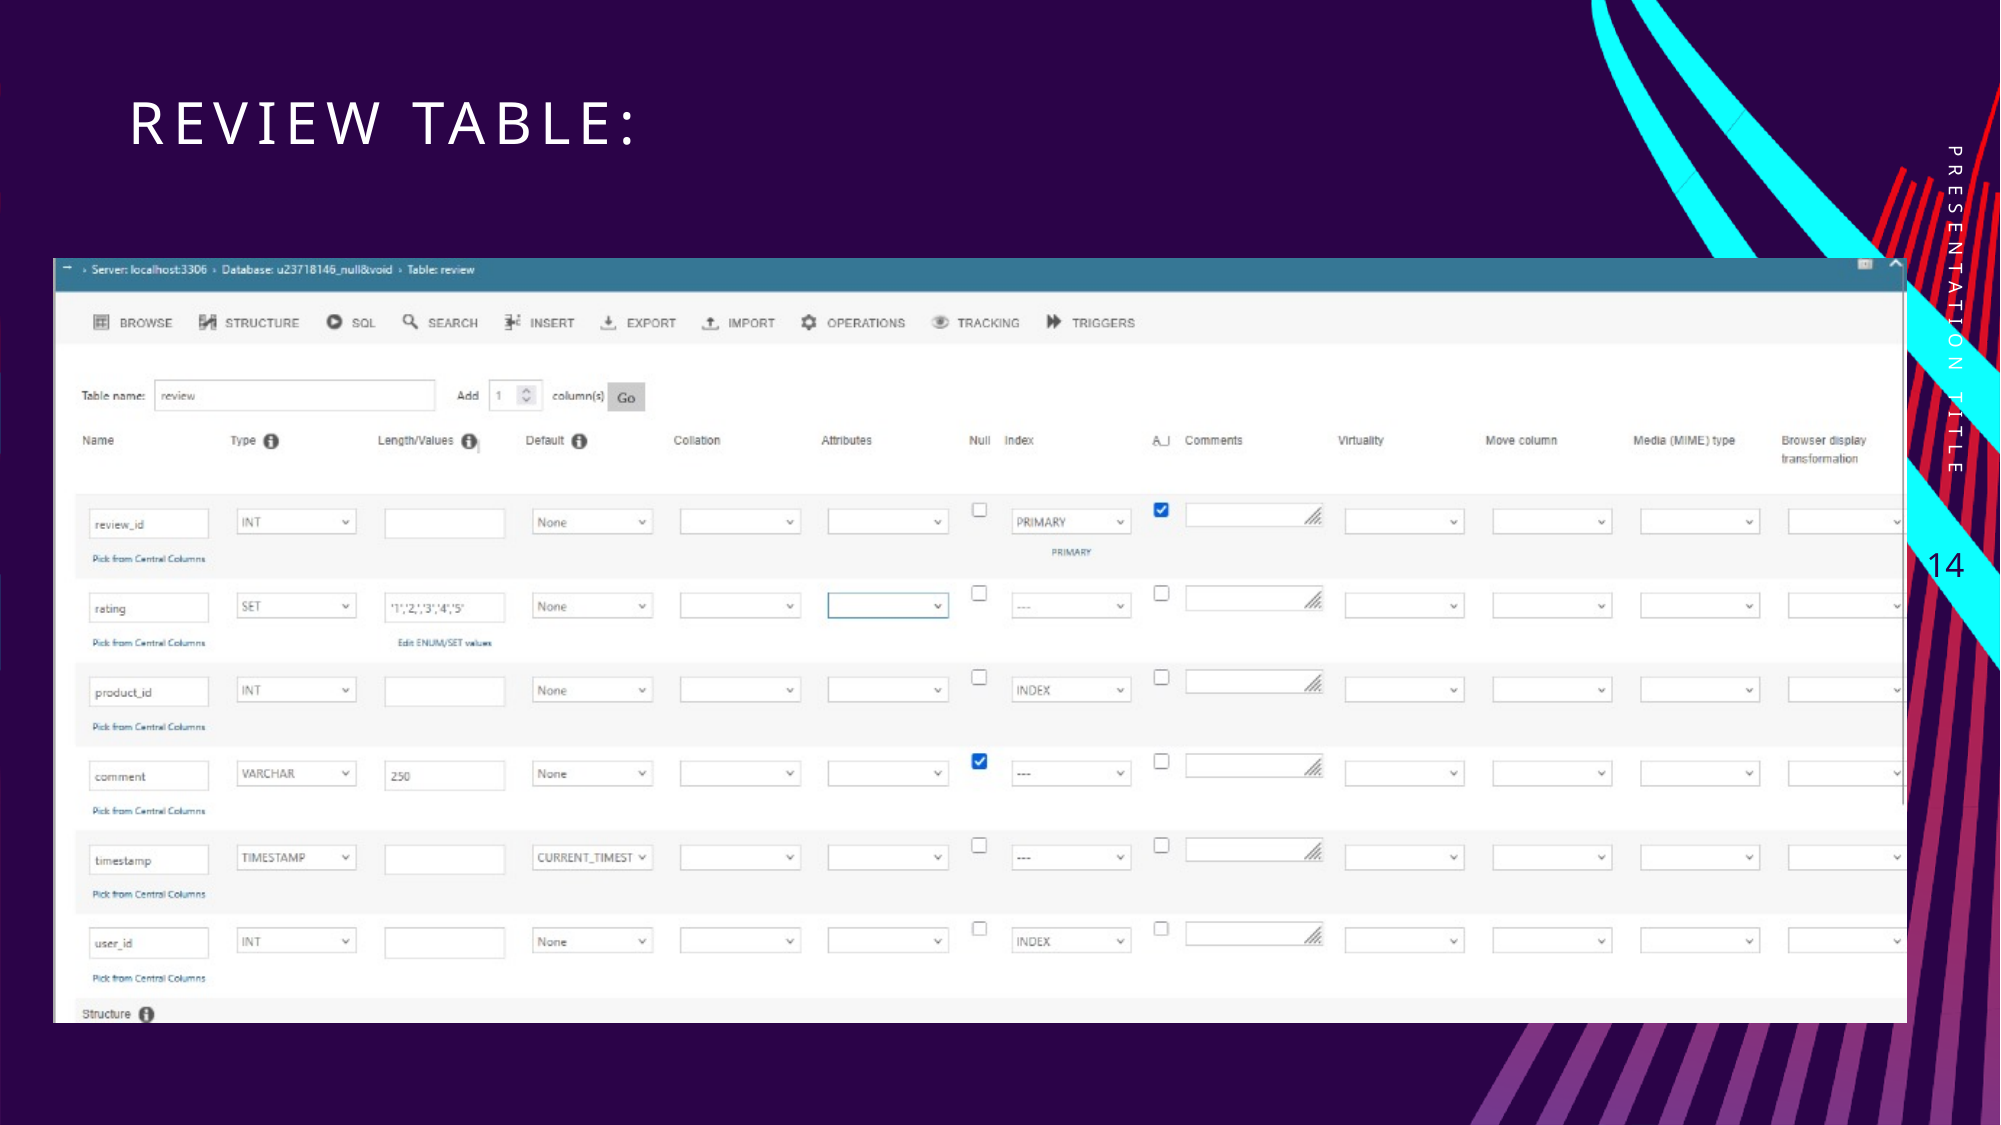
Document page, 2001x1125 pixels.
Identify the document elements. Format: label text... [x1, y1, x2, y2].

footer PRESENTATION TITLE [1926, 33, 1987, 489]
picture [0, 0, 2000, 1125]
slide_number 14 [1907, 519, 1980, 615]
title review TABLE: [113, 86, 1250, 200]
